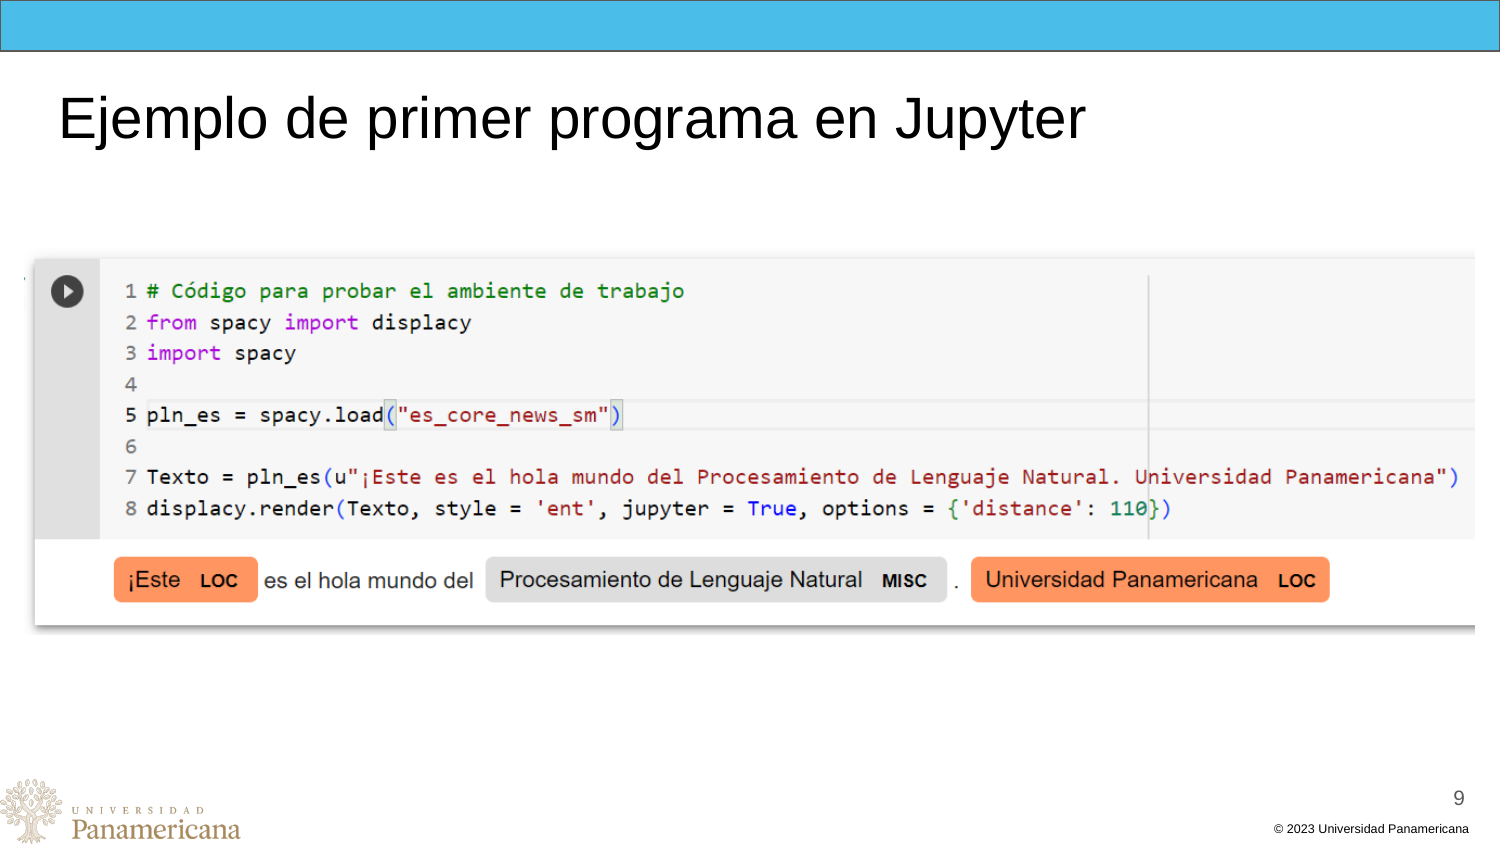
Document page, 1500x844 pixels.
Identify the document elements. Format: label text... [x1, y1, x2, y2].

title Ejemplo de primer programa en Jupyter [43, 65, 1171, 160]
picture [24, 248, 1476, 635]
slide_number ‹#› [1389, 764, 1480, 830]
picture [0, 779, 241, 844]
